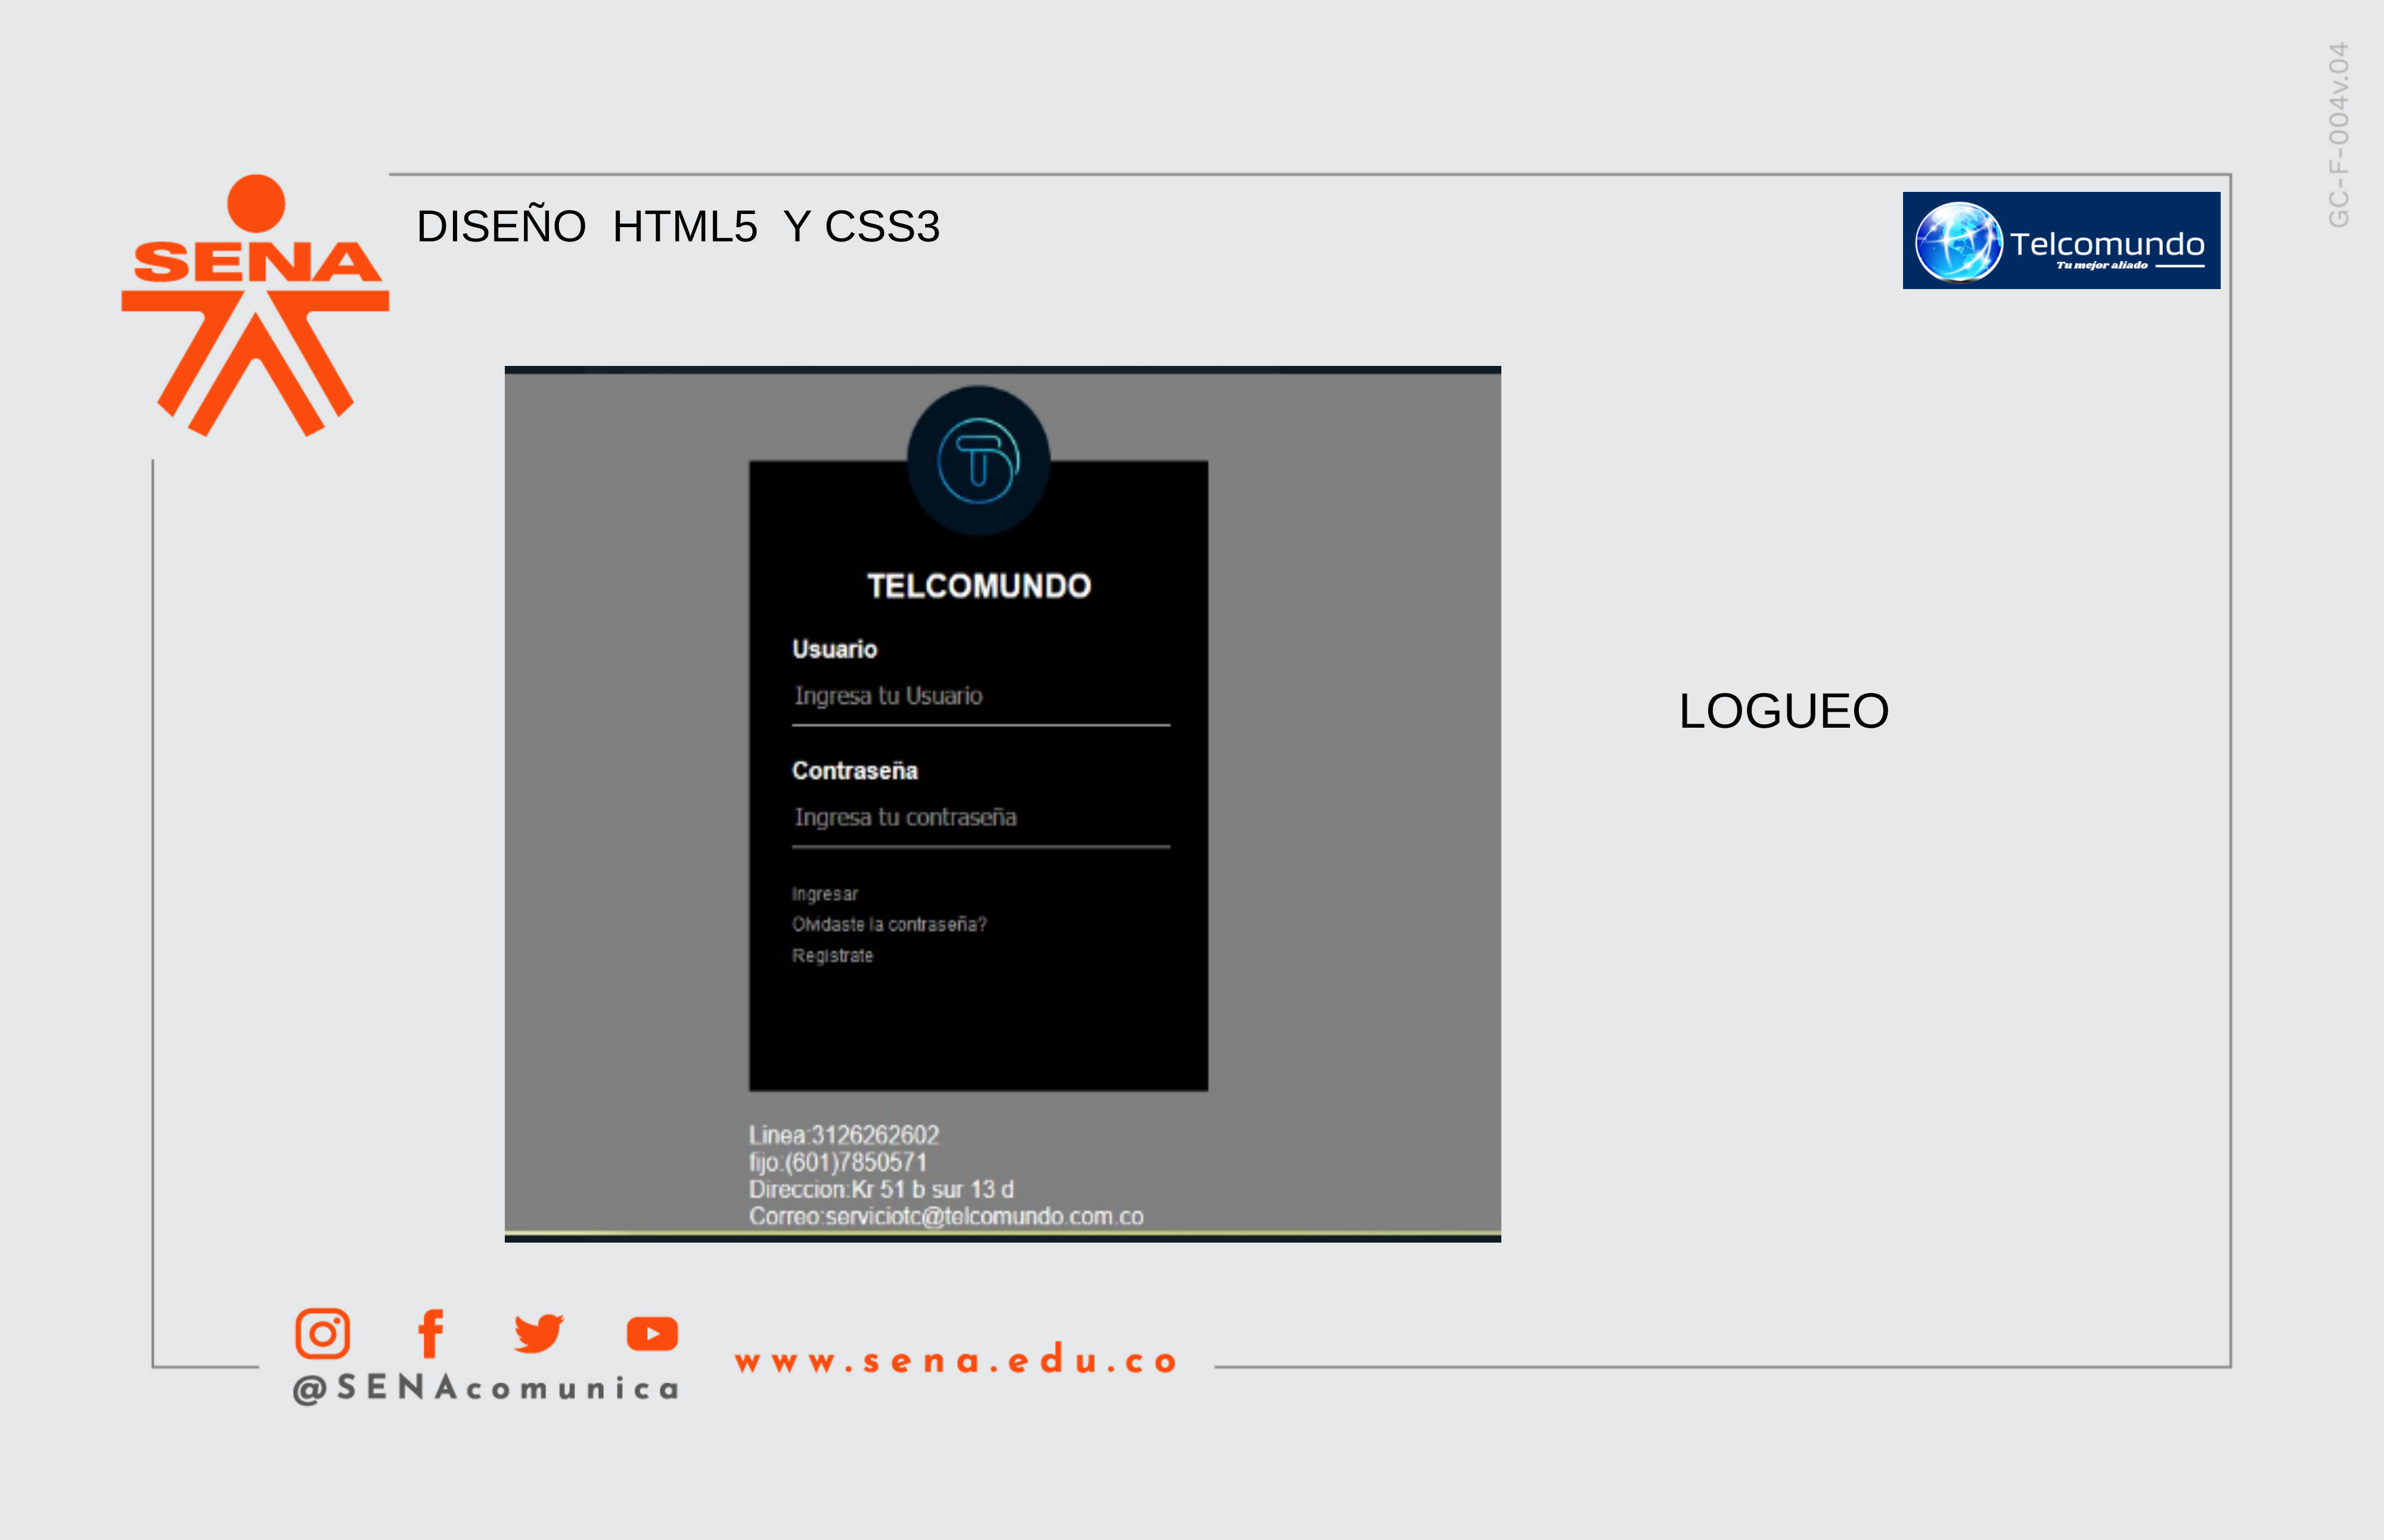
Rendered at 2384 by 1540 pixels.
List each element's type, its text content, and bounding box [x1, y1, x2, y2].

text_box DISEÑO HTML5 Y CSS3 [355, 192, 1004, 255]
text_box LOGUEO [1669, 673, 1945, 743]
picture [0, 0, 2384, 1540]
